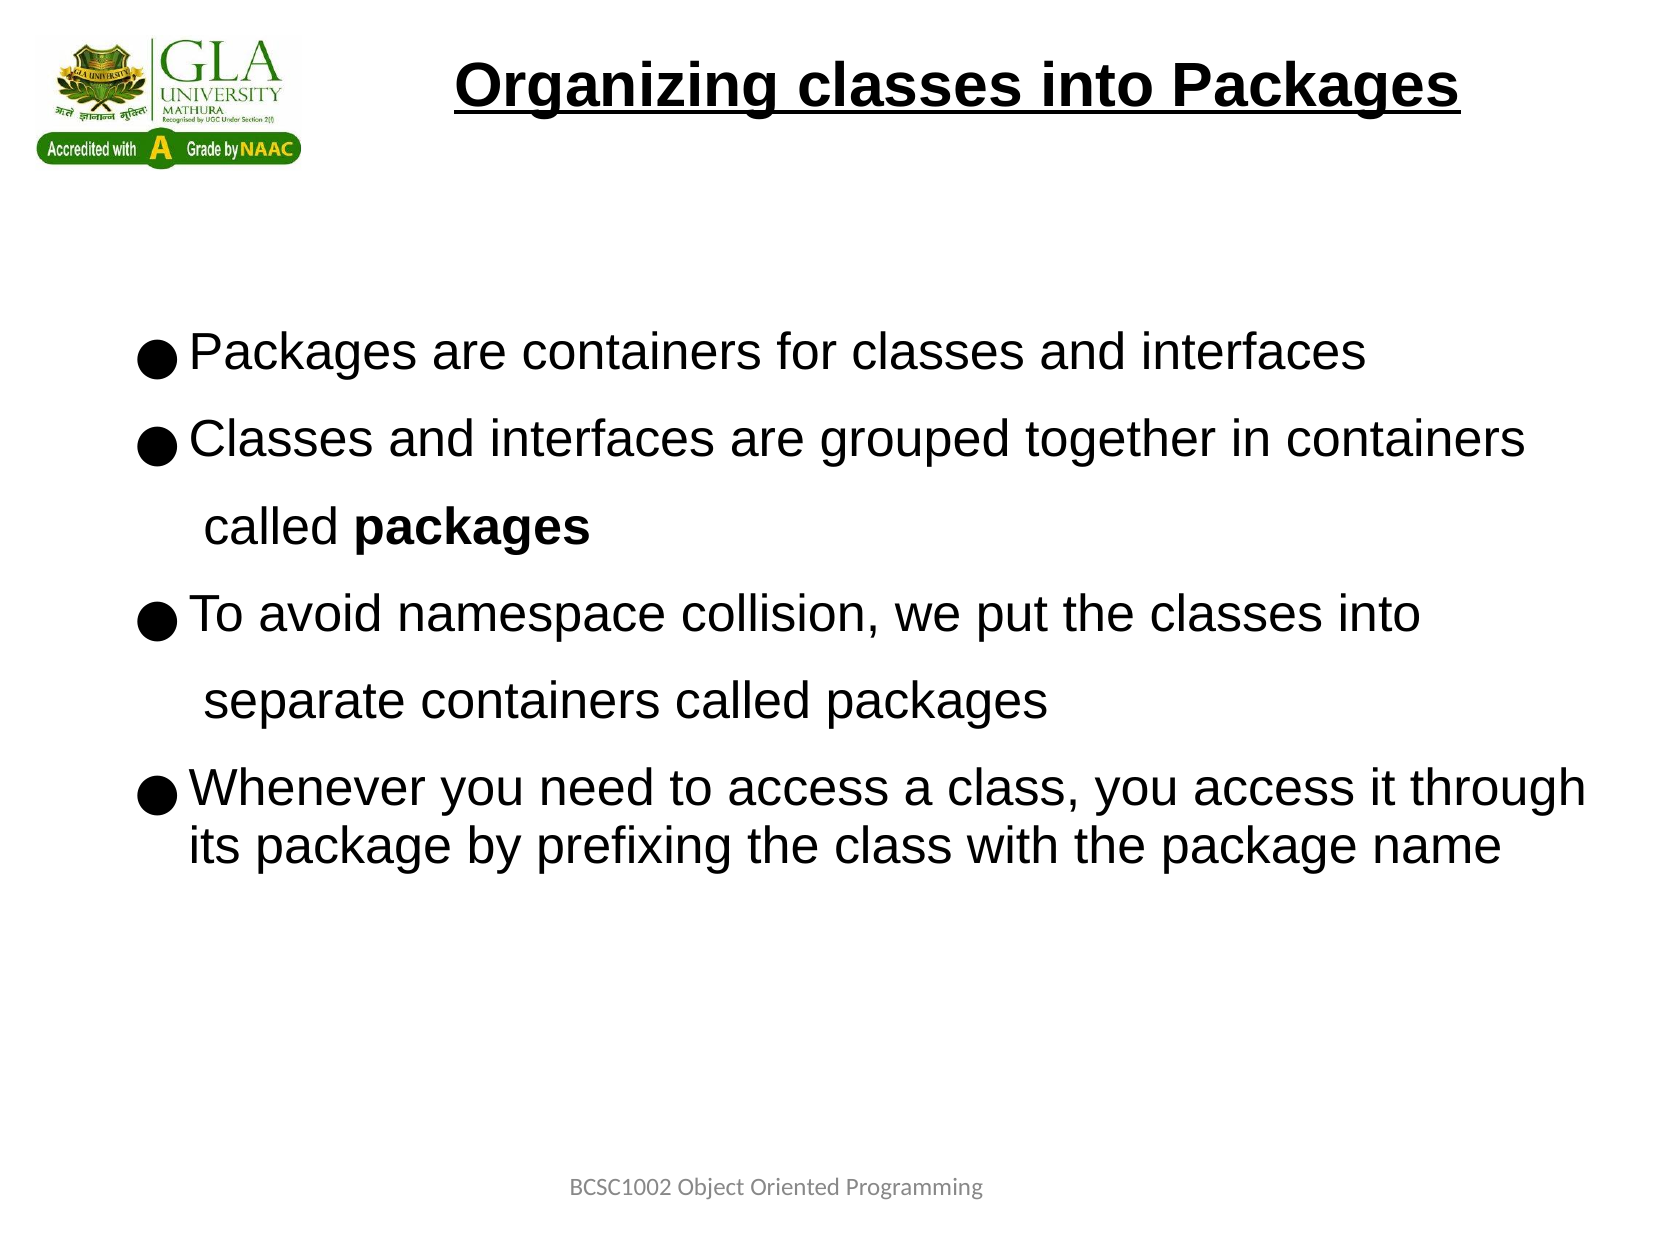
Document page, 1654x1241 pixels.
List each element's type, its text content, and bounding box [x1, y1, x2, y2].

picture [34, 34, 302, 172]
title Organizing classes into Packages [334, 0, 1581, 168]
list Packages are containers for classes and interfaces Classes and interfaces are grouped together in containers called packages To avoid namespace collision, we put the classes into separate containers called packages Whenever you need to access a class, you access it through its package by prefixing the class with the package name [118, 319, 1609, 1063]
text_box BCSC1002 Object Oriented Programming [512, 1155, 1041, 1216]
